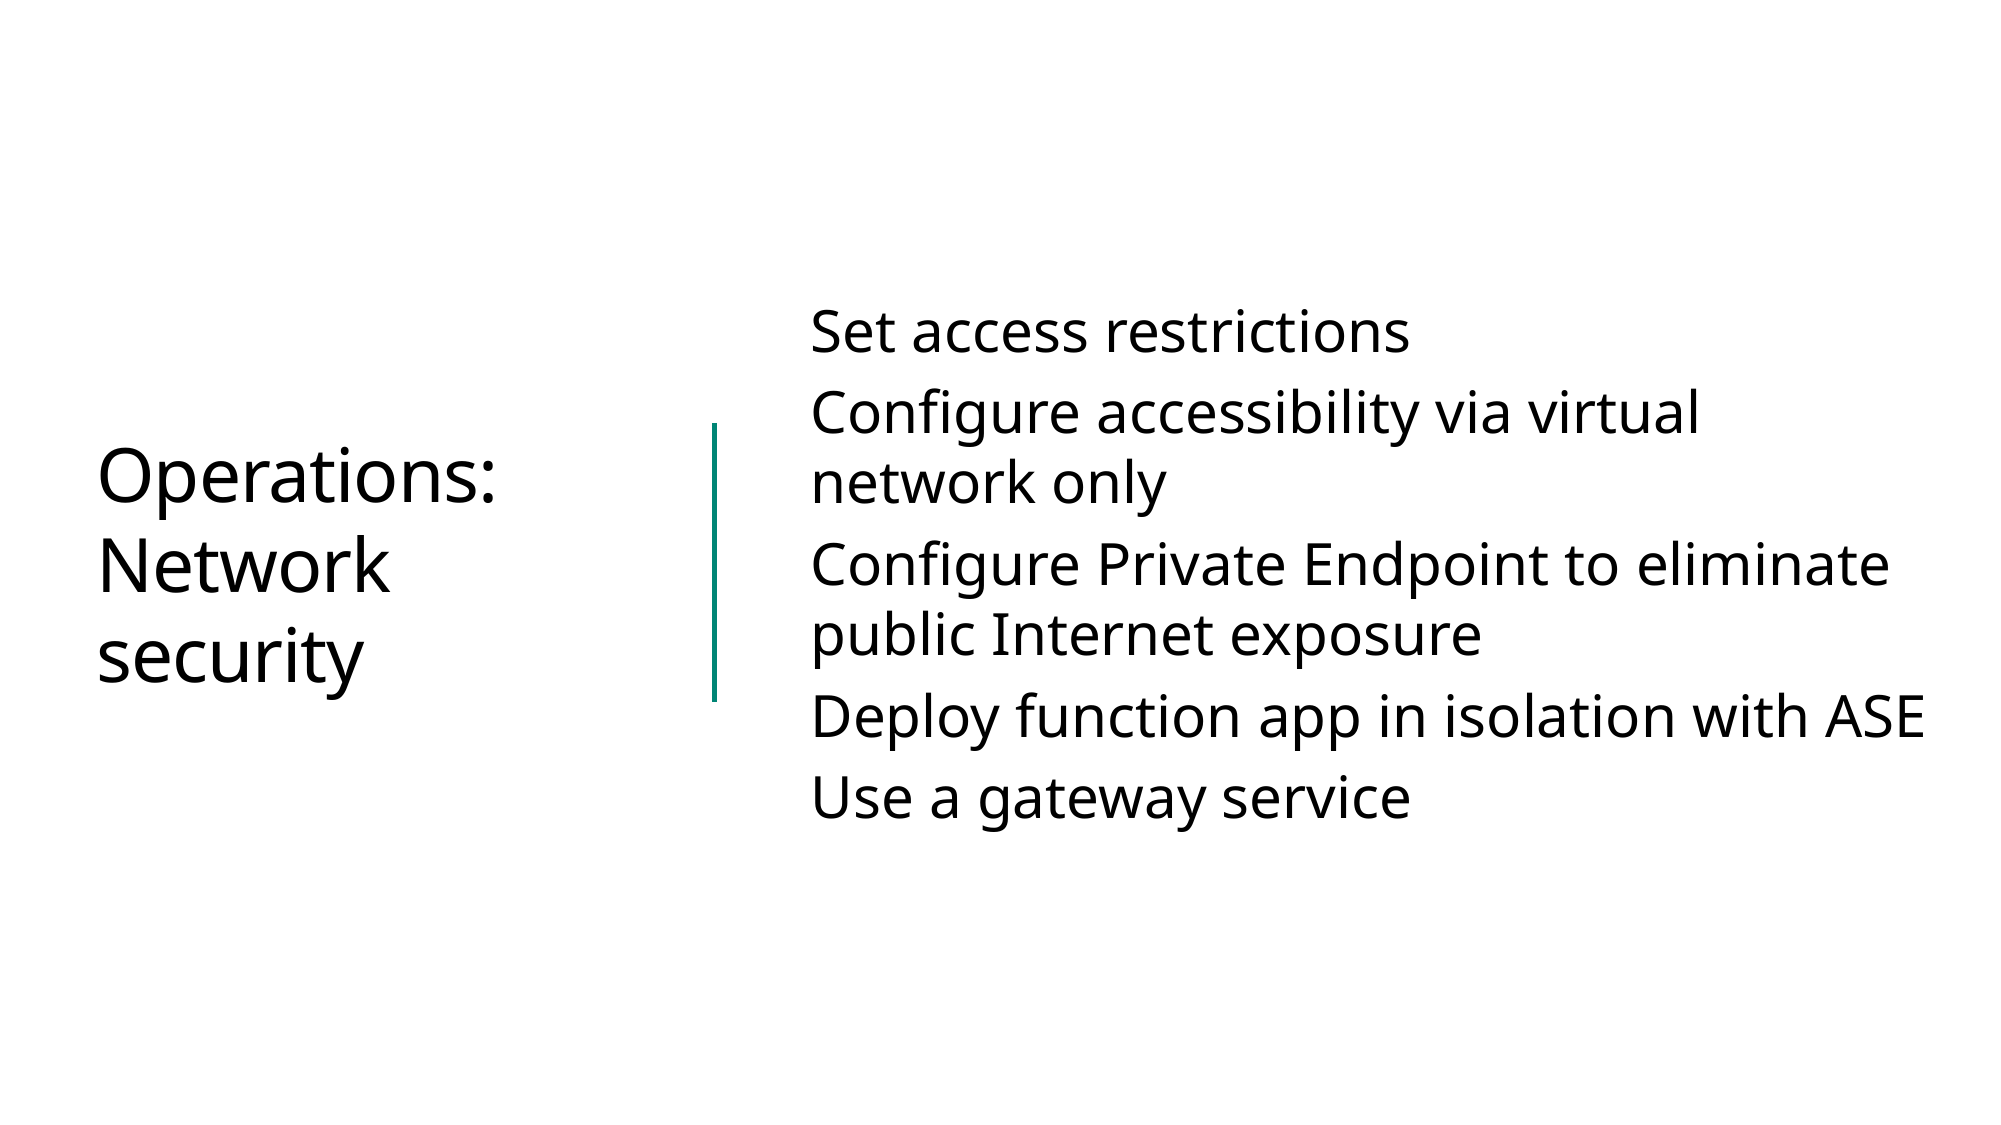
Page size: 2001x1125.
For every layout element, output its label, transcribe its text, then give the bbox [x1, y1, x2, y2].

list Set access restrictions Configure accessibility via virtual network only Configure Private Endpoint to eliminate public Internet exposure Deploy function app in isolation with ASE Use a gateway service [810, 286, 1938, 838]
title Operations: Network security [96, 425, 633, 699]
